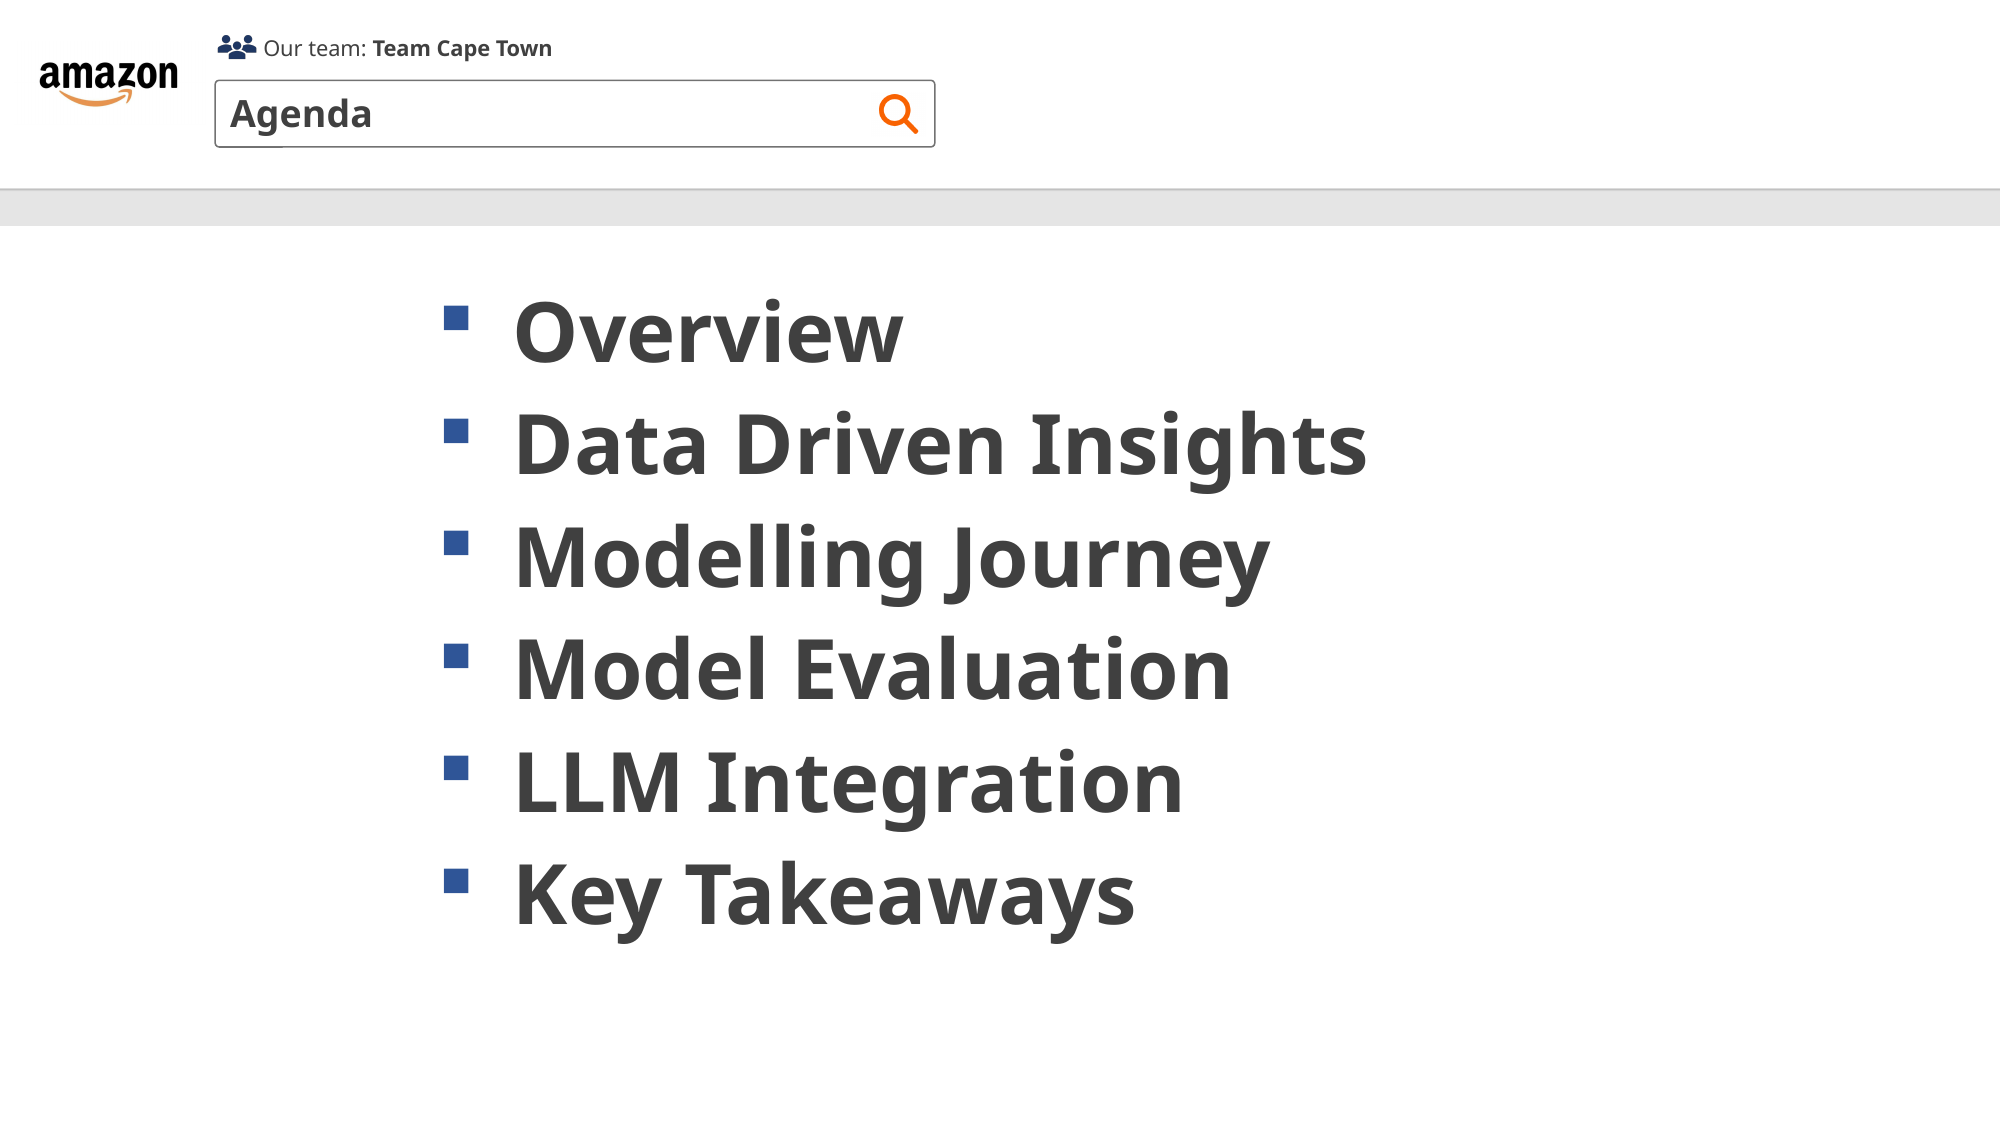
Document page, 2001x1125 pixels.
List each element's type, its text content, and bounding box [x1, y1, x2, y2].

text_box Overview Data Driven Insights Modelling Journey Model Evaluation LLM Integration Key Takeaways [422, 271, 1695, 1125]
text_box Our team: Team Cape Town [259, 27, 796, 69]
text_box [214, 79, 936, 149]
picture [14, 41, 206, 125]
picture [871, 92, 926, 137]
picture [0, 188, 2000, 226]
text_box Agenda [215, 82, 762, 143]
picture [215, 25, 259, 69]
